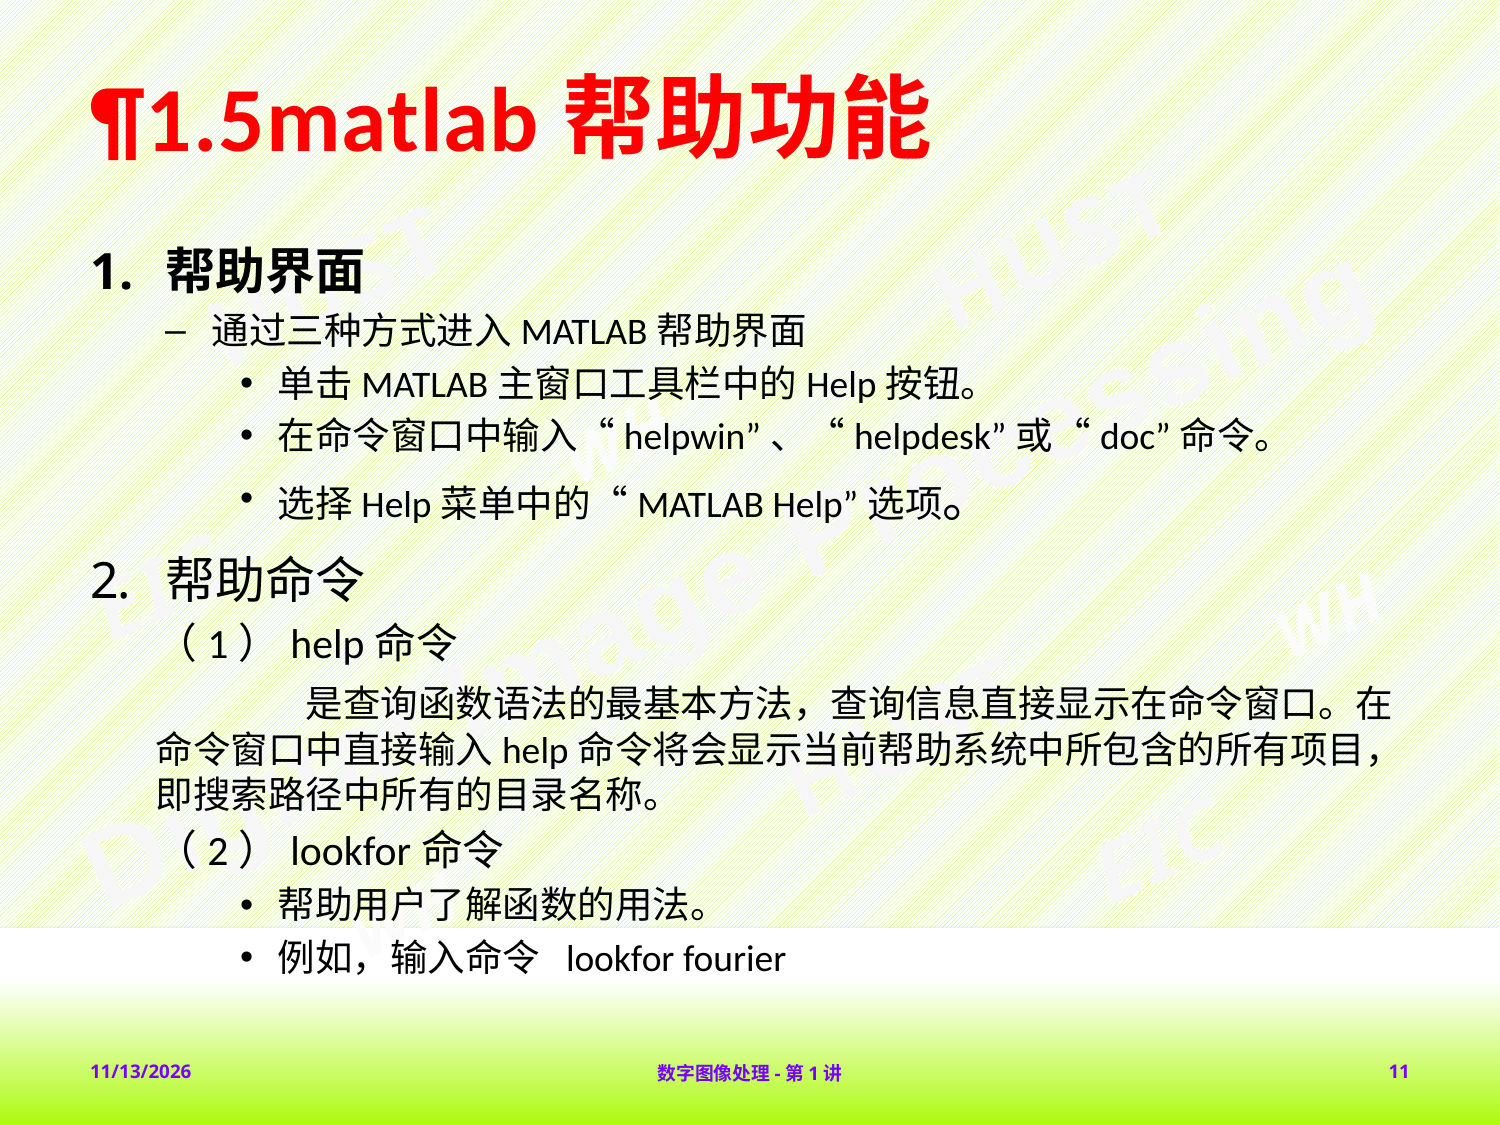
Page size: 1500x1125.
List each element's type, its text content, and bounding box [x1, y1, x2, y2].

title ¶1.5matlab帮助功能 [74, 44, 1426, 185]
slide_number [75, 1042, 425, 1103]
slide_number 11 [1074, 1042, 1425, 1103]
footer 数字图像处理-第1讲 [512, 1042, 988, 1103]
list 帮助界面 通过三种方式进入MATLAB帮助界面 单击MATLAB主窗口工具栏中的Help按钮。 在命令窗口中输入“helpwin”、“helpdesk”或“doc”命令。 选择Help菜单中的“MATLAB Help”选项。 帮助命令 （1）help命令 是查询函数语法的最基本方法，查询信息直接显示在命令窗口。在命令窗口中直接输入help命令将会显示当前帮助系统中所包含的所有项目，即搜索路径中所有的目录名称。 （2）lookfor命令 帮助用户了解函数的用法。 例如，输入命令 lookfor fourier [74, 219, 1426, 1083]
